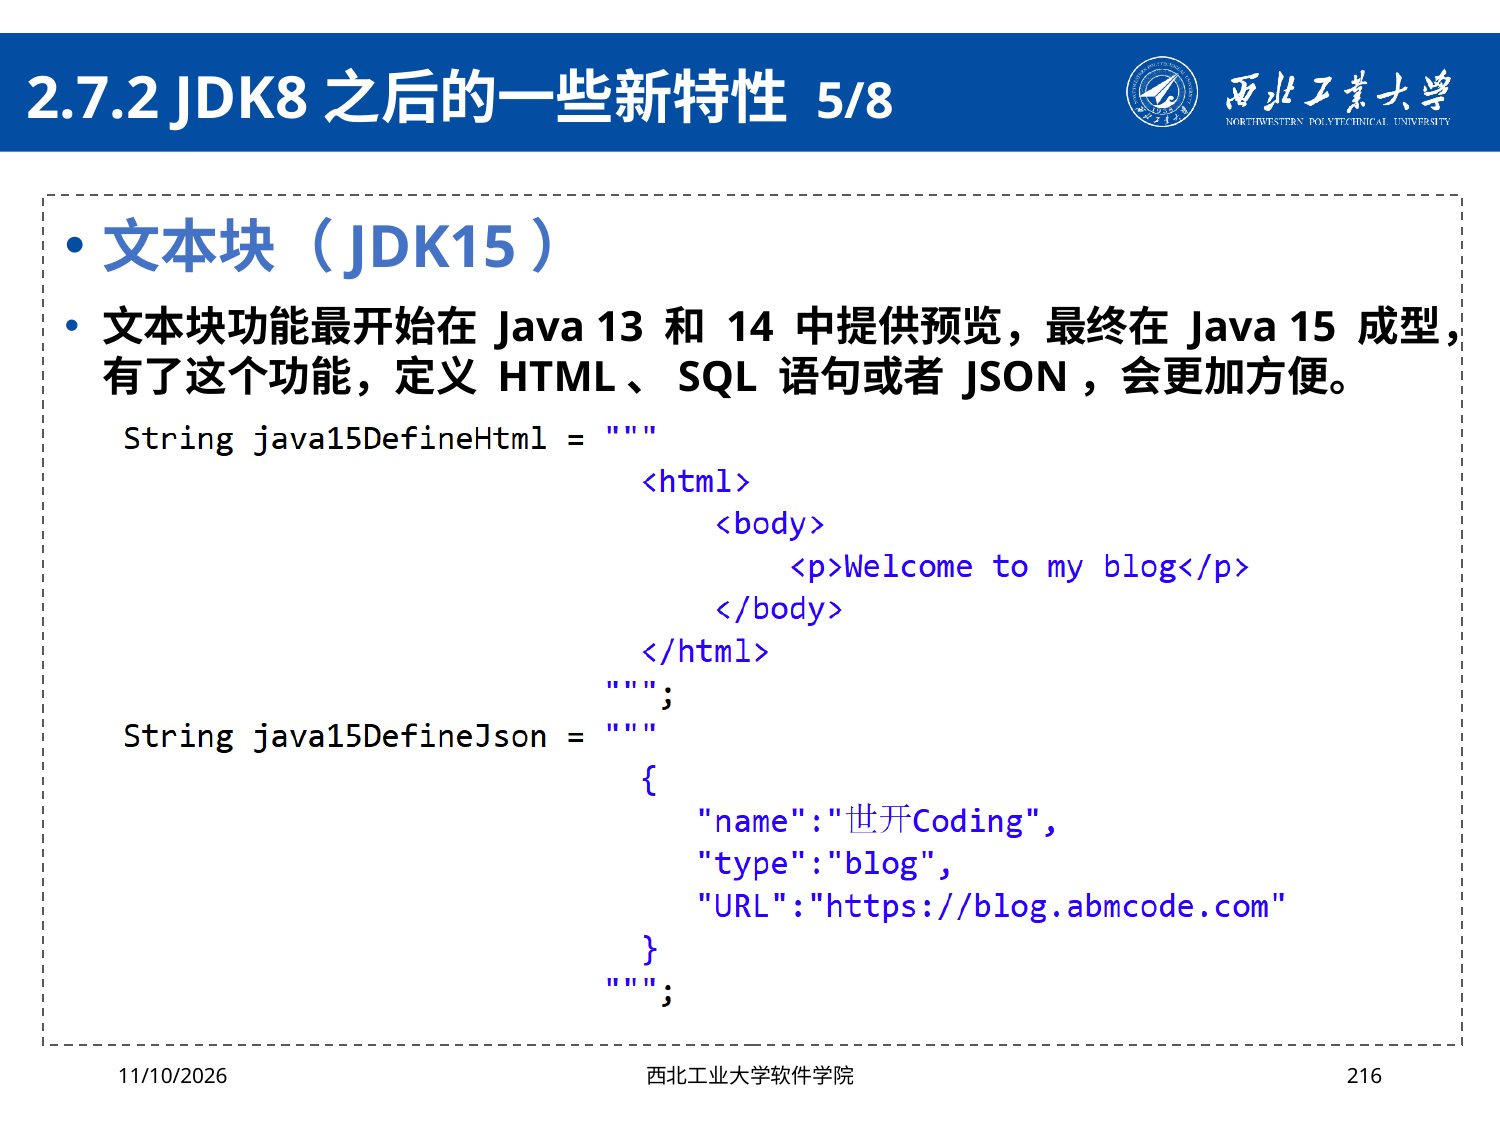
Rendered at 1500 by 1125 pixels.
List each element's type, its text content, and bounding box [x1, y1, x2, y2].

picture [1126, 56, 1198, 127]
picture [114, 409, 1348, 1026]
title 2.7.2 JDK8之后的一些新特性 5/8 [11, 49, 1115, 149]
footer 西北工业大学软件学院 [496, 1055, 1004, 1116]
picture [1226, 68, 1451, 125]
slide_number 216 [1059, 1055, 1397, 1116]
list 文本块（JDK15） 文本块功能最开始在 Java 13 和 14 中提供预览，最终在 Java 15 成型，有了这个功能，定义 HTML、SQL 语句或者 JSON，会更加方便。 [49, 201, 1457, 1036]
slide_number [103, 1055, 441, 1116]
